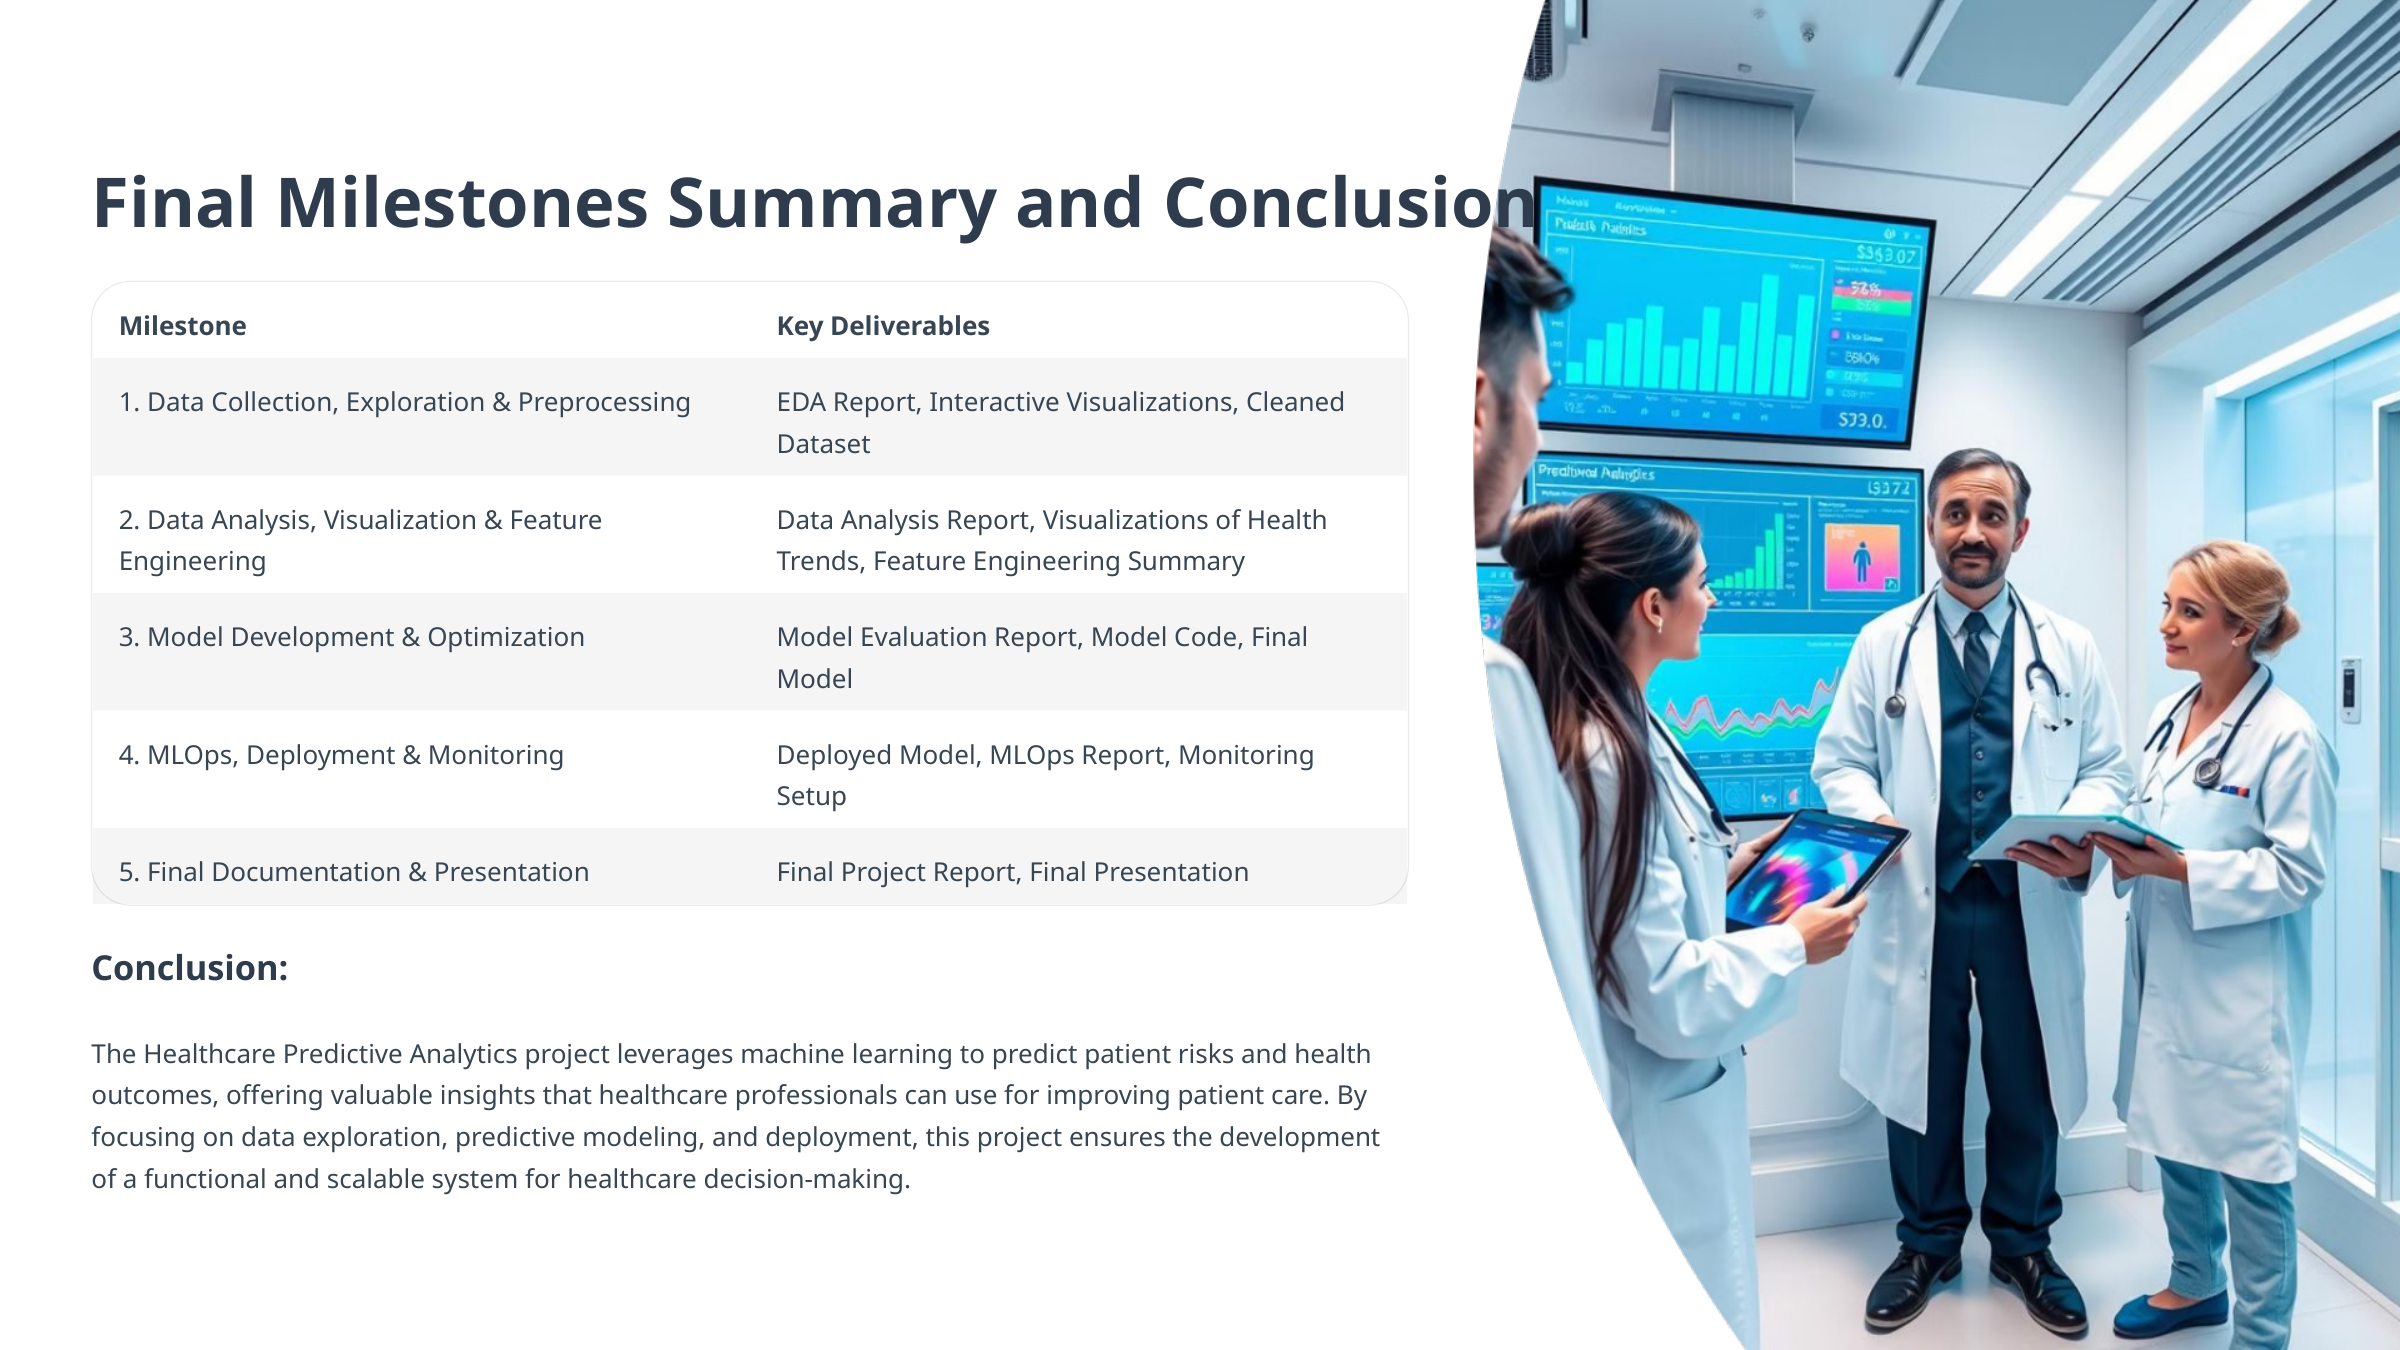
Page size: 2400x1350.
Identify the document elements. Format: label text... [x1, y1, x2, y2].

text_box 3. Model Development & Optimization [118, 610, 724, 652]
text_box 2. Data Analysis, Visualization & Feature Engineering [118, 492, 724, 577]
text_box Conclusion: [91, 944, 436, 988]
text_box 1. Data Collection, Exploration & Preprocessing [118, 374, 724, 417]
text_box [92, 828, 1408, 904]
picture [1454, 0, 2400, 1350]
text_box Final Project Report, Final Presentation [776, 845, 1382, 887]
text_box [92, 710, 1408, 828]
text_box [92, 358, 1408, 475]
text_box EDA Report, Interactive Visualizations, Cleaned Dataset [776, 375, 1382, 459]
text_box 4. MLOps, Deployment & Monitoring [118, 727, 724, 770]
text_box [92, 593, 1408, 710]
text_box [92, 475, 1408, 593]
text_box Data Analysis Report, Visualizations of Health Trends, Feature Engineering Summary [776, 492, 1382, 577]
text_box Final Milestones Summary and Conclusion [91, 155, 1363, 242]
text_box Milestone [118, 299, 724, 342]
text_box The Healthcare Predictive Analytics project leverages machine learning to predict patient risks and health outcomes, offering valuable insights that healthcare professionals can use for improving patient care. By focusing on data exploration, predictive modeling, and deployment, this project ensures the development of a functional and scalable system for healthcare decision-making. [91, 1026, 1409, 1194]
text_box Model Evaluation Report, Model Code, Final Model [776, 610, 1382, 694]
text_box Key Deliverables [776, 299, 1382, 342]
text_box [92, 282, 1408, 358]
text_box Deployed Model, MLOps Report, Monitoring Setup [776, 727, 1382, 812]
text_box 5. Final Documentation & Presentation [118, 845, 724, 887]
